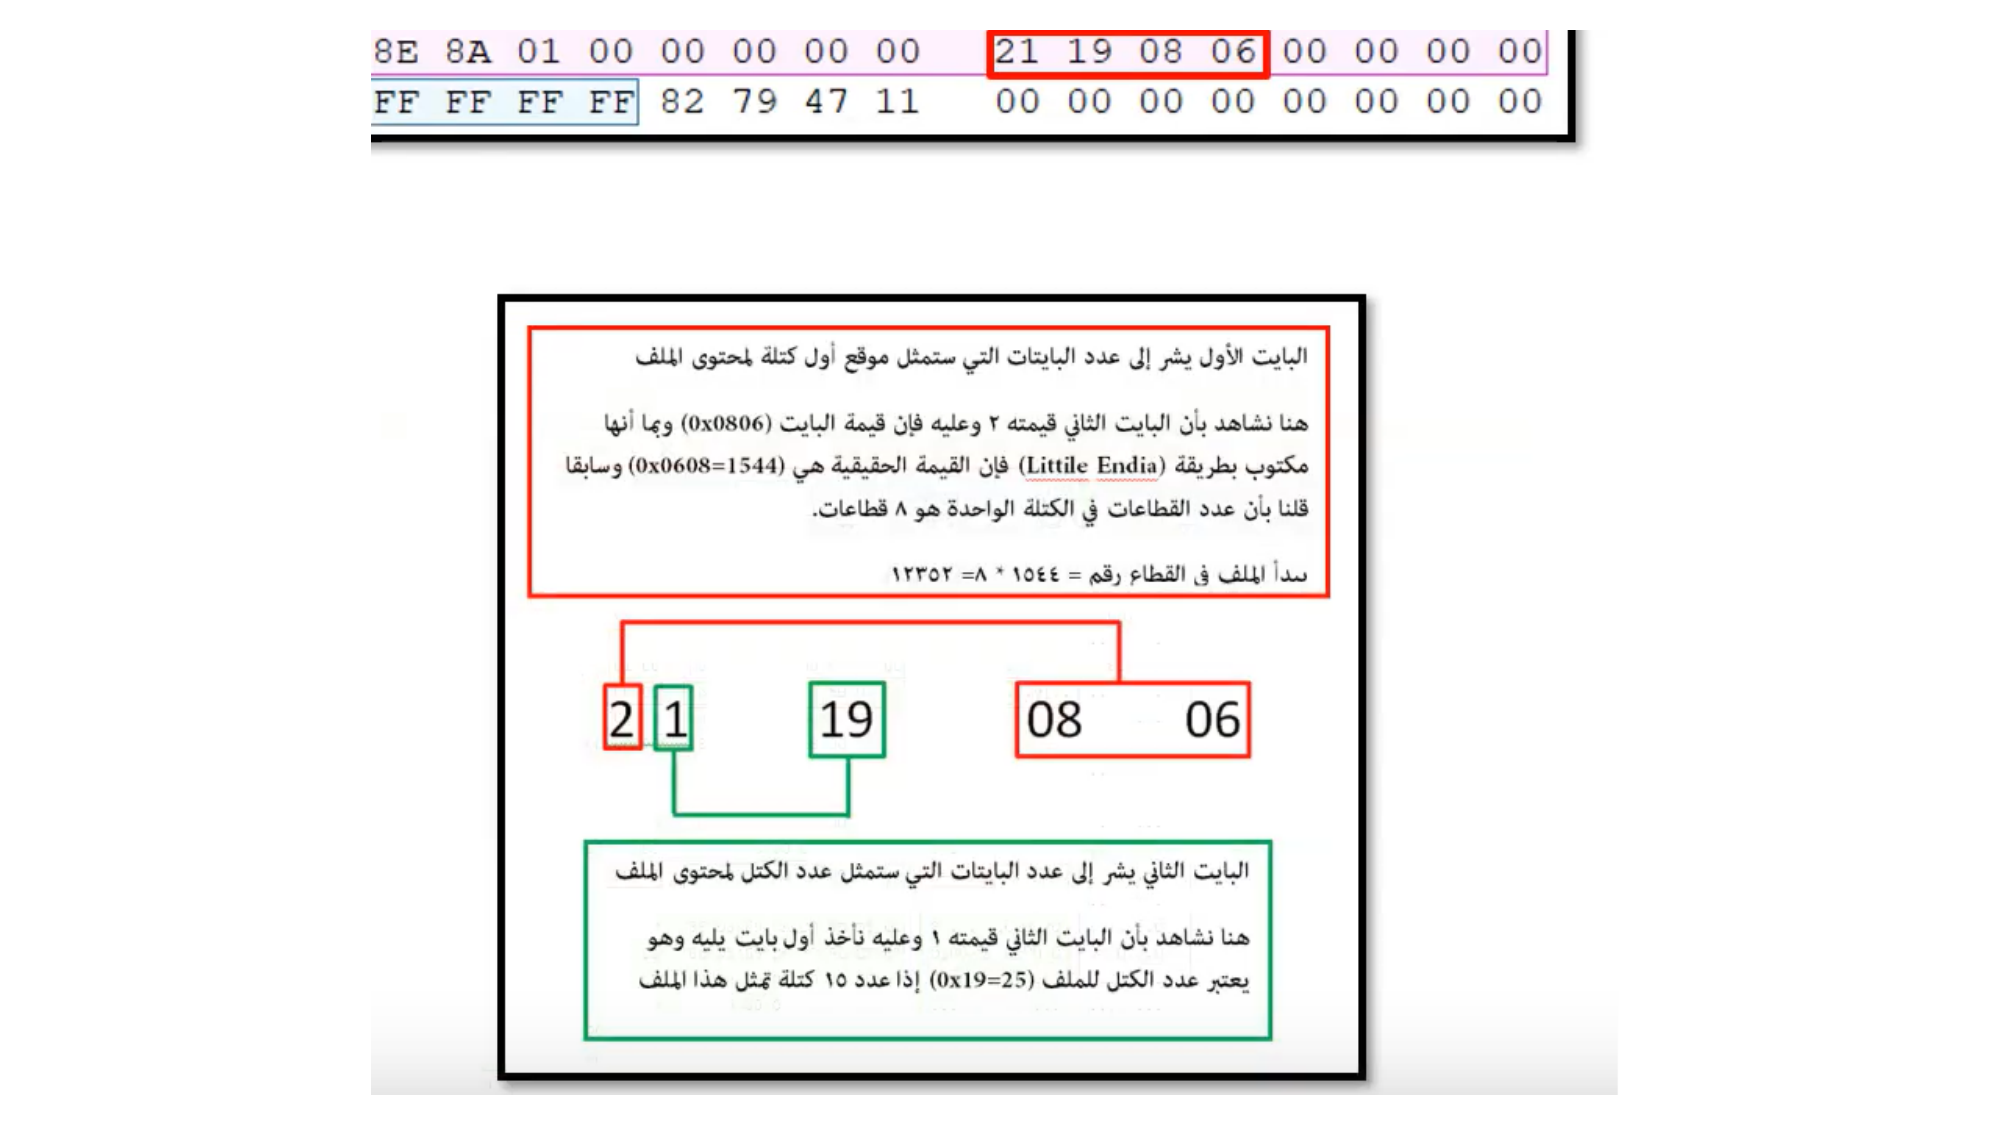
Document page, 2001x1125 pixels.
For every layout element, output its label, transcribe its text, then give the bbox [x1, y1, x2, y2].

picture [371, 30, 1629, 1095]
footer ENG ALI BANI BAKAR 0778642376 [662, 1095, 1338, 1103]
